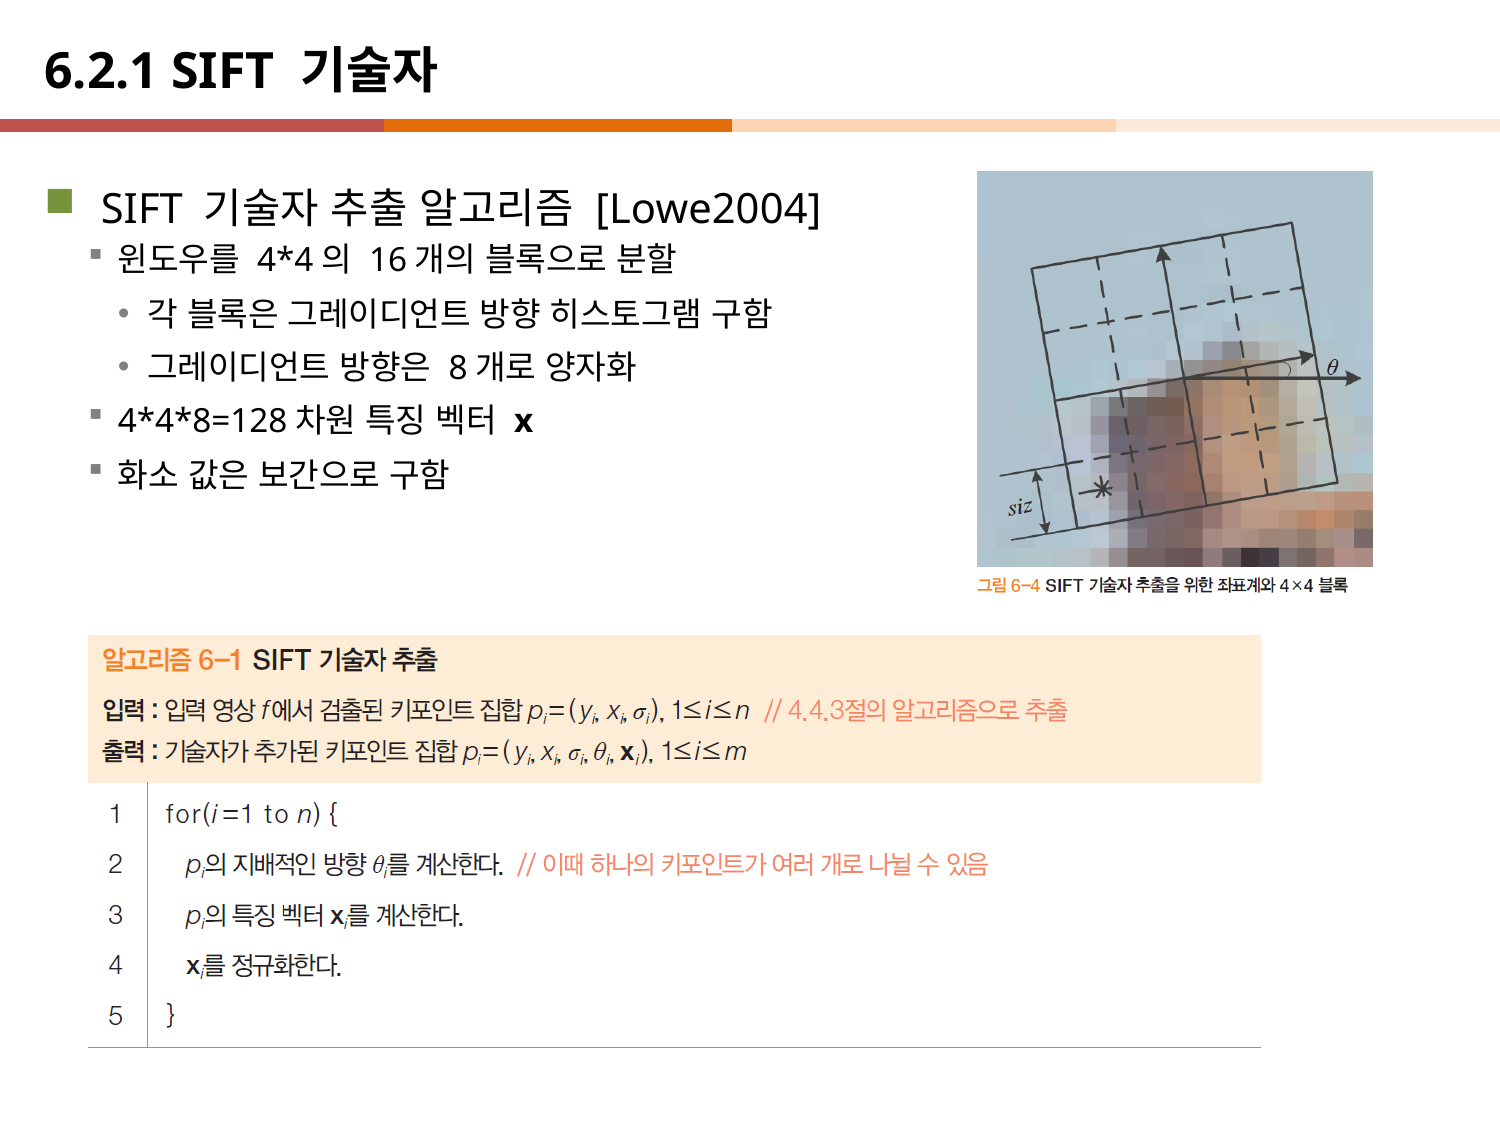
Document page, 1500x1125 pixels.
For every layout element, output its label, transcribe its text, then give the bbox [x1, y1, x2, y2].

picture [974, 167, 1377, 599]
title 6.2.1 SIFT 기술자 [29, 23, 1270, 114]
list SIFT 기술자 추출 알고리즘 [Lowe2004] 윈도우를 4*4의 16개의 블록으로 분할 각 블록은 그레이디언트 방향 히스토그램 구함 그레이디언트 방향은 8개로 양자화 4*4*8=128차원 특징 벡터 x 화소 값은 보간으로 구함 [29, 148, 1471, 1083]
picture [88, 635, 1262, 1054]
